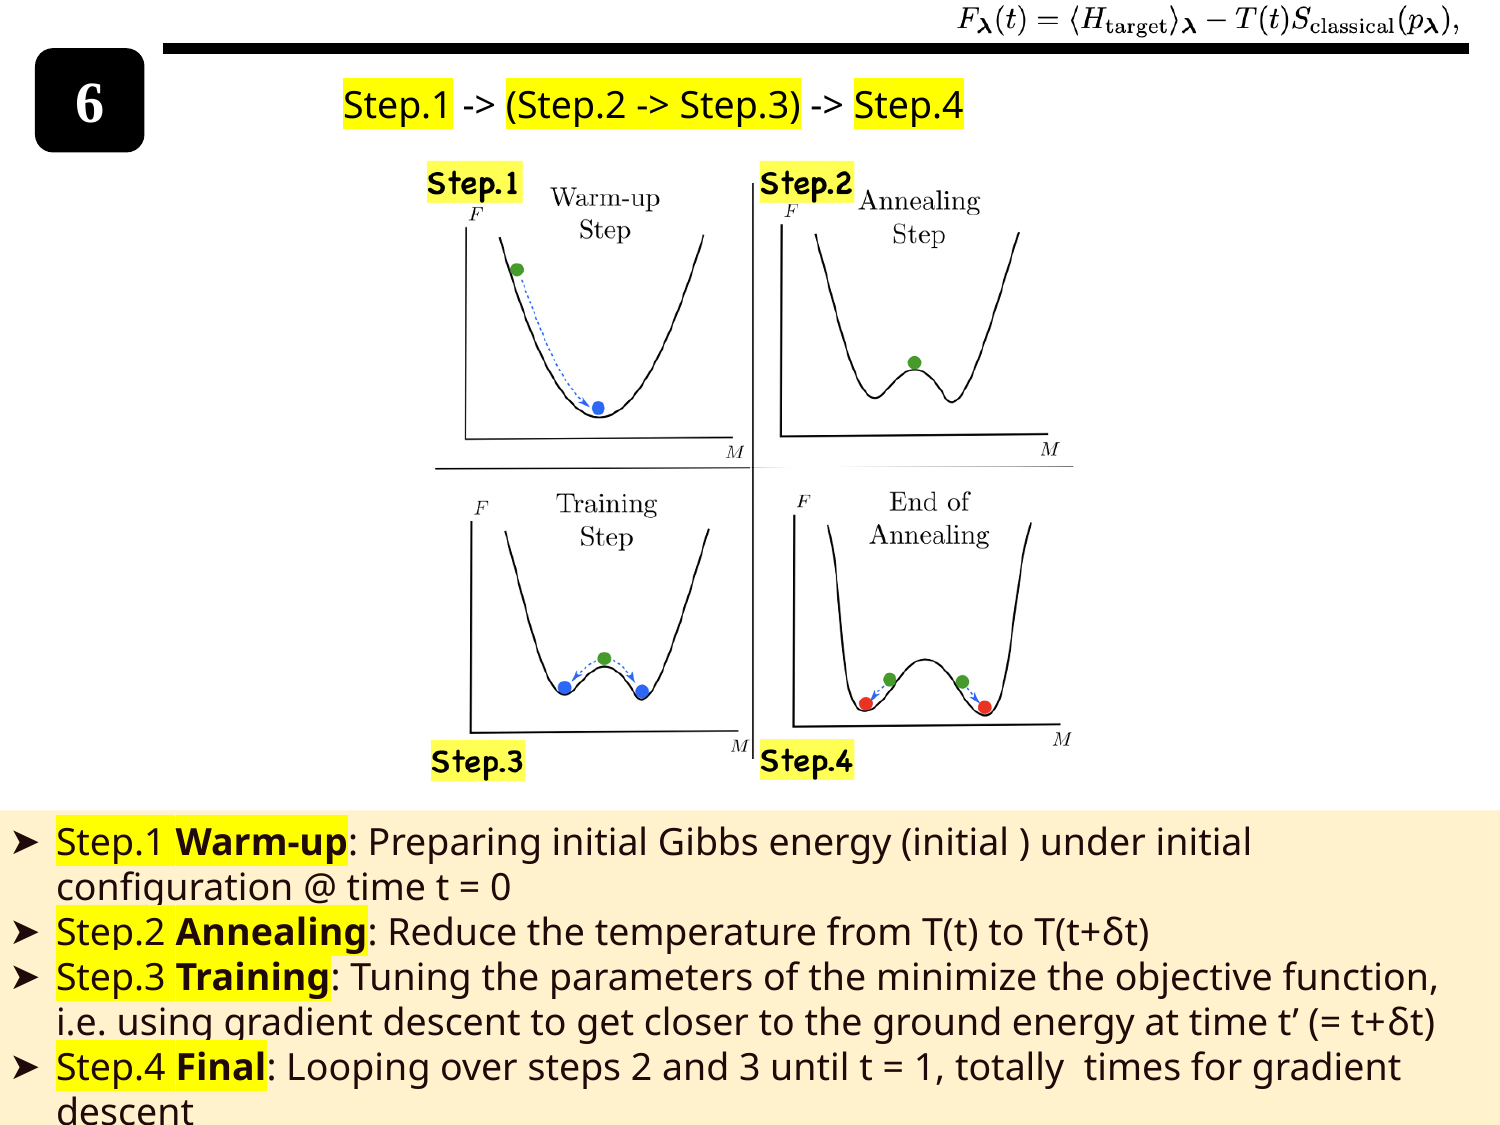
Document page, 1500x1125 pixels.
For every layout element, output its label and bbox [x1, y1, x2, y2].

picture [416, 156, 1080, 789]
picture [956, 0, 1464, 42]
